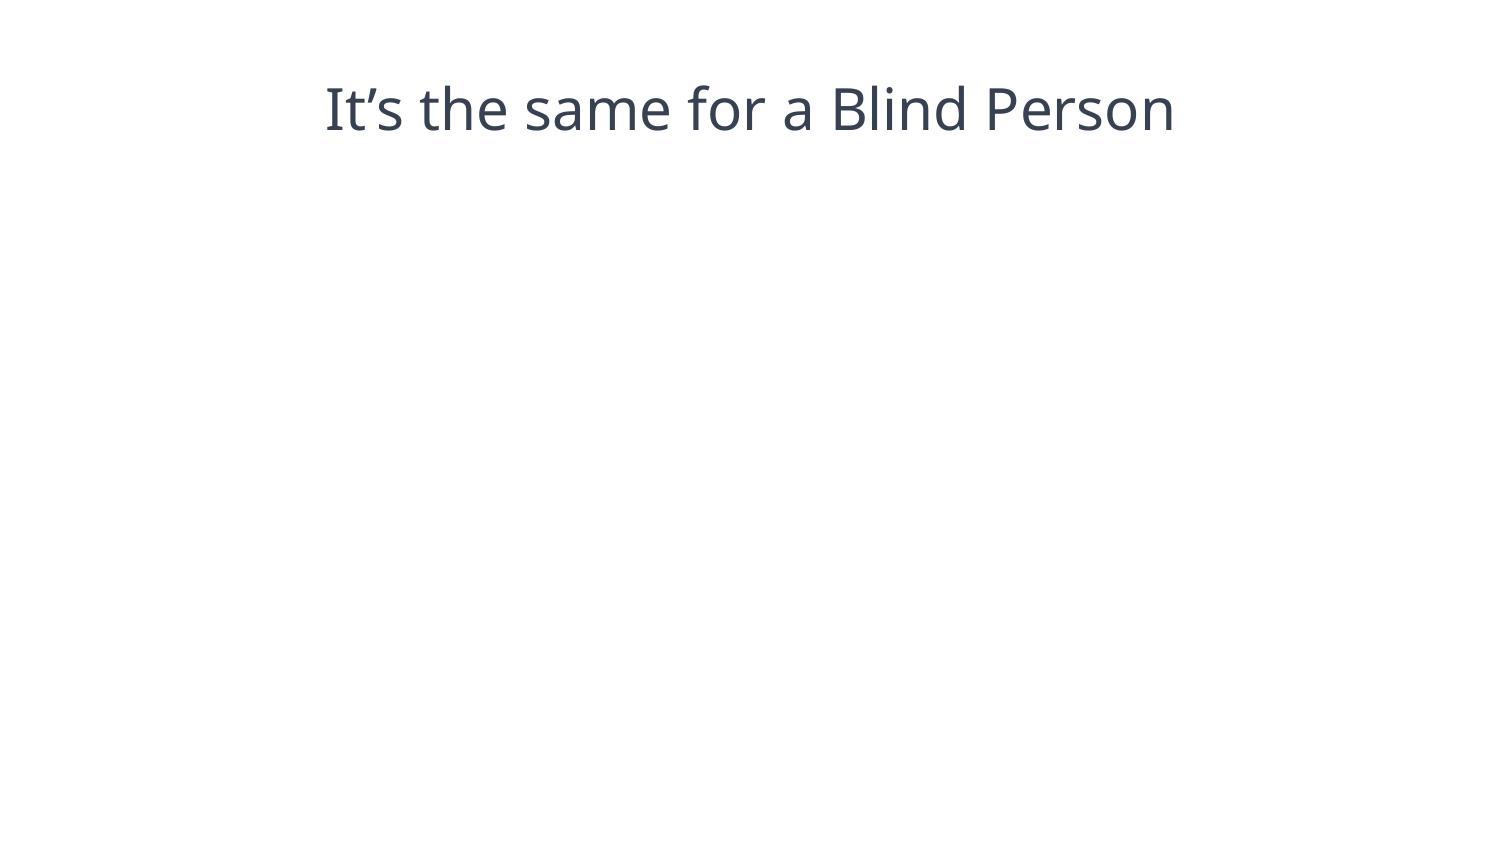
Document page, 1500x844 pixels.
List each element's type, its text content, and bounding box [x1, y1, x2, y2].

text_box It’s the same for a Blind Person [117, 67, 1385, 147]
